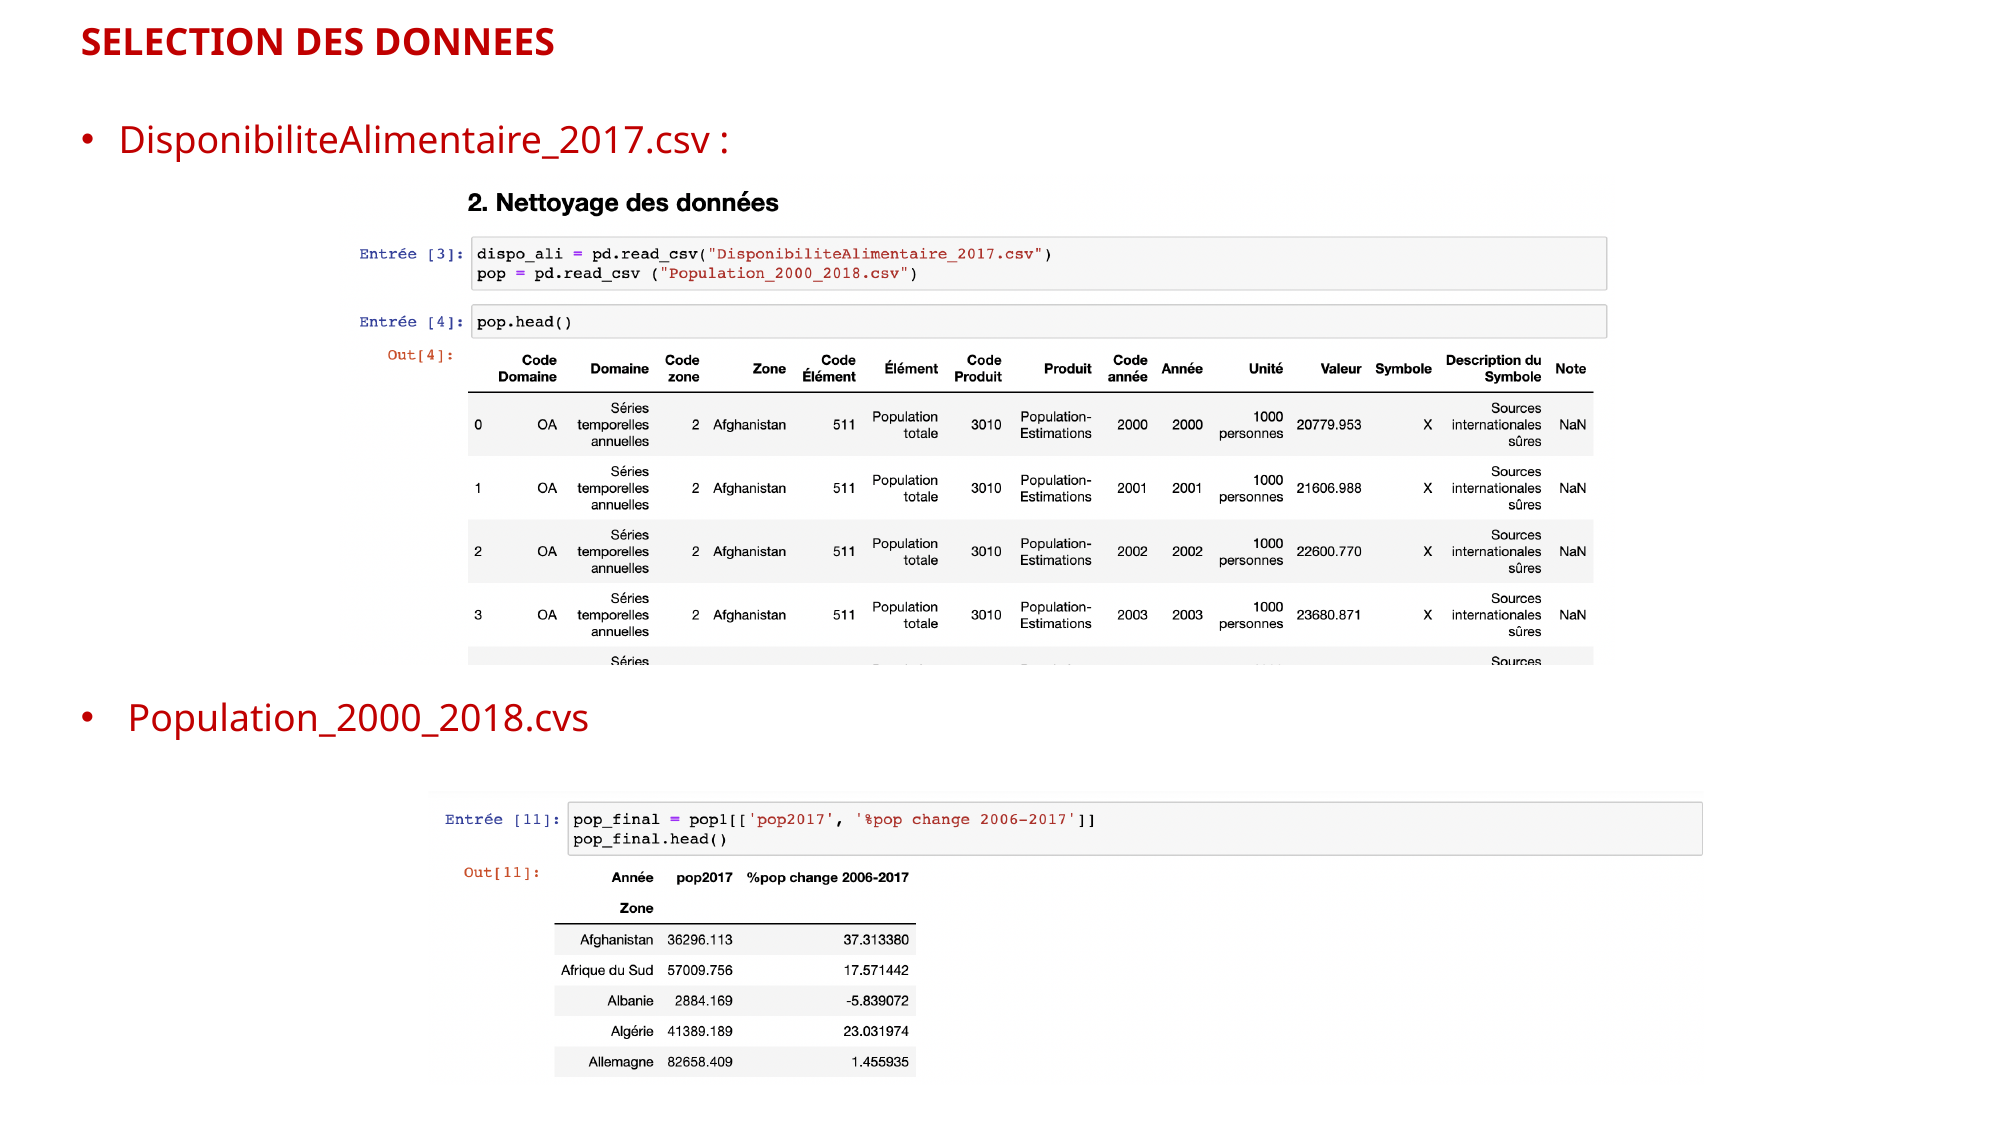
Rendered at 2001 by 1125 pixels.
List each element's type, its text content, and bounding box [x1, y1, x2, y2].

list DisponibiliteAlimentaire_2017.csv : [66, 113, 1792, 207]
picture [428, 791, 1704, 1085]
text_box SELECTION DES DONNEES [66, 10, 1066, 71]
picture [339, 174, 1620, 665]
text_box Population_2000_2018.cvs [66, 686, 1066, 747]
